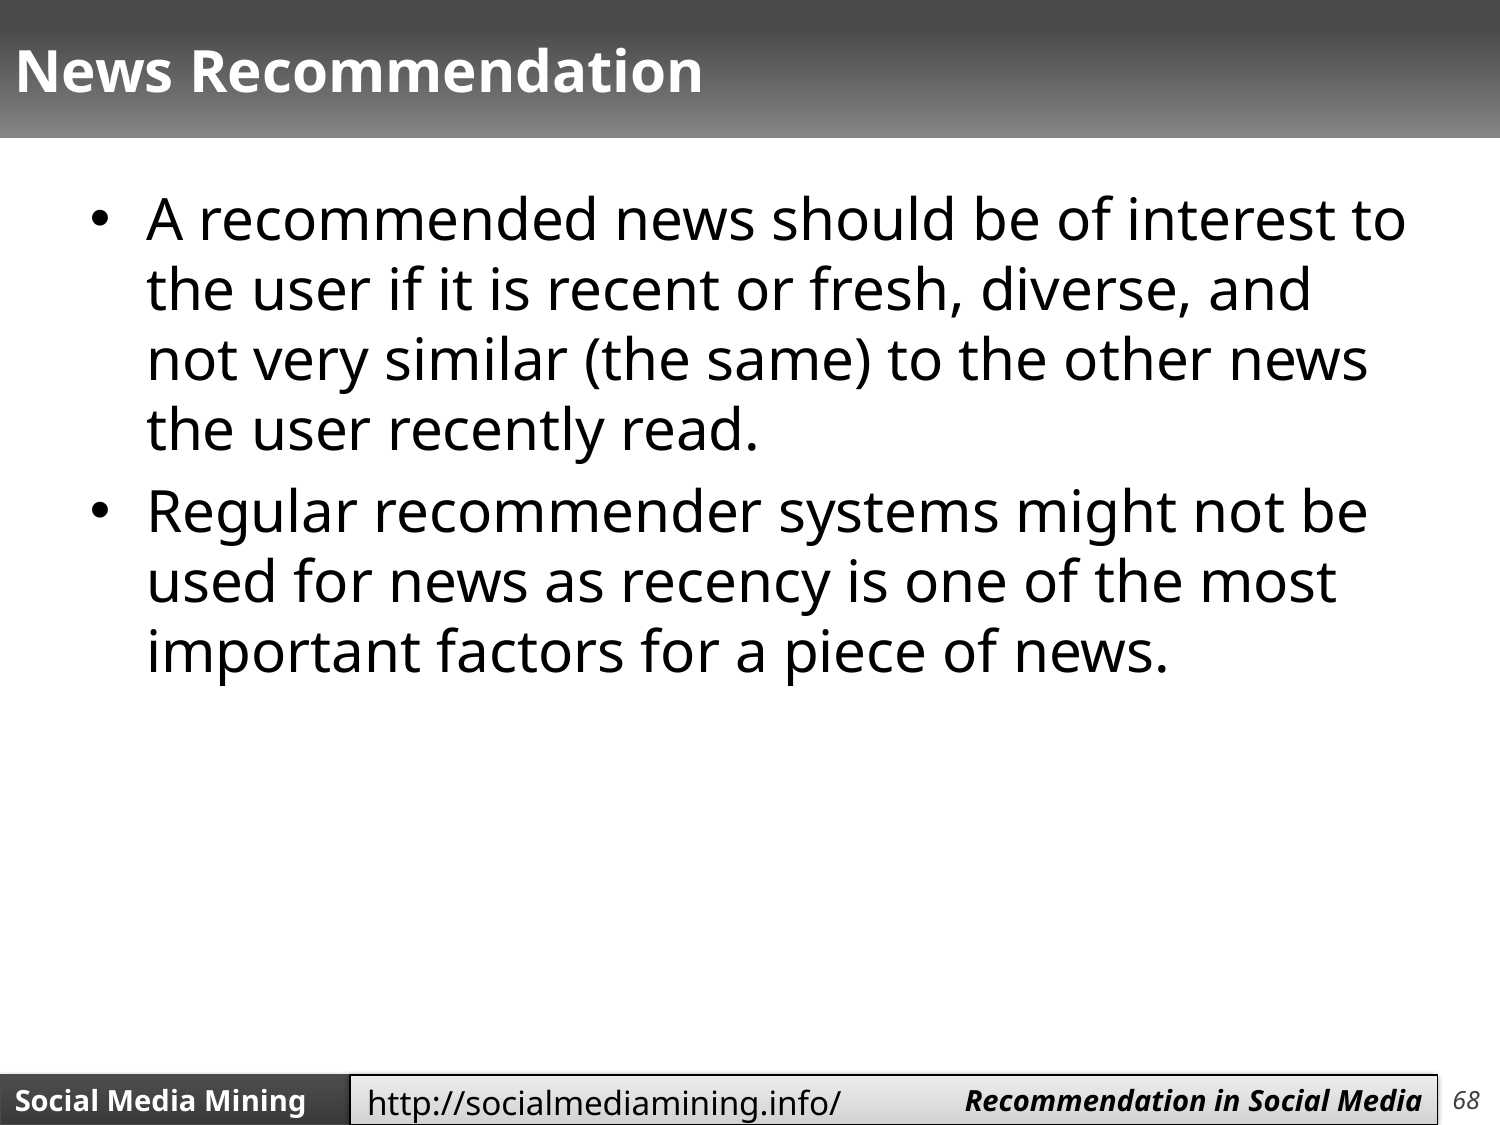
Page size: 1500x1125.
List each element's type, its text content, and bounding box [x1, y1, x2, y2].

list A recommended news should be of interest to the user if it is recent or fresh, diverse, and not very similar (the same) to the other news the user recently read. Regular recommender systems might not be used for news as recency is one of the most important factors for a piece of news. [75, 174, 1425, 1048]
title News Recommendation [0, 0, 1500, 138]
